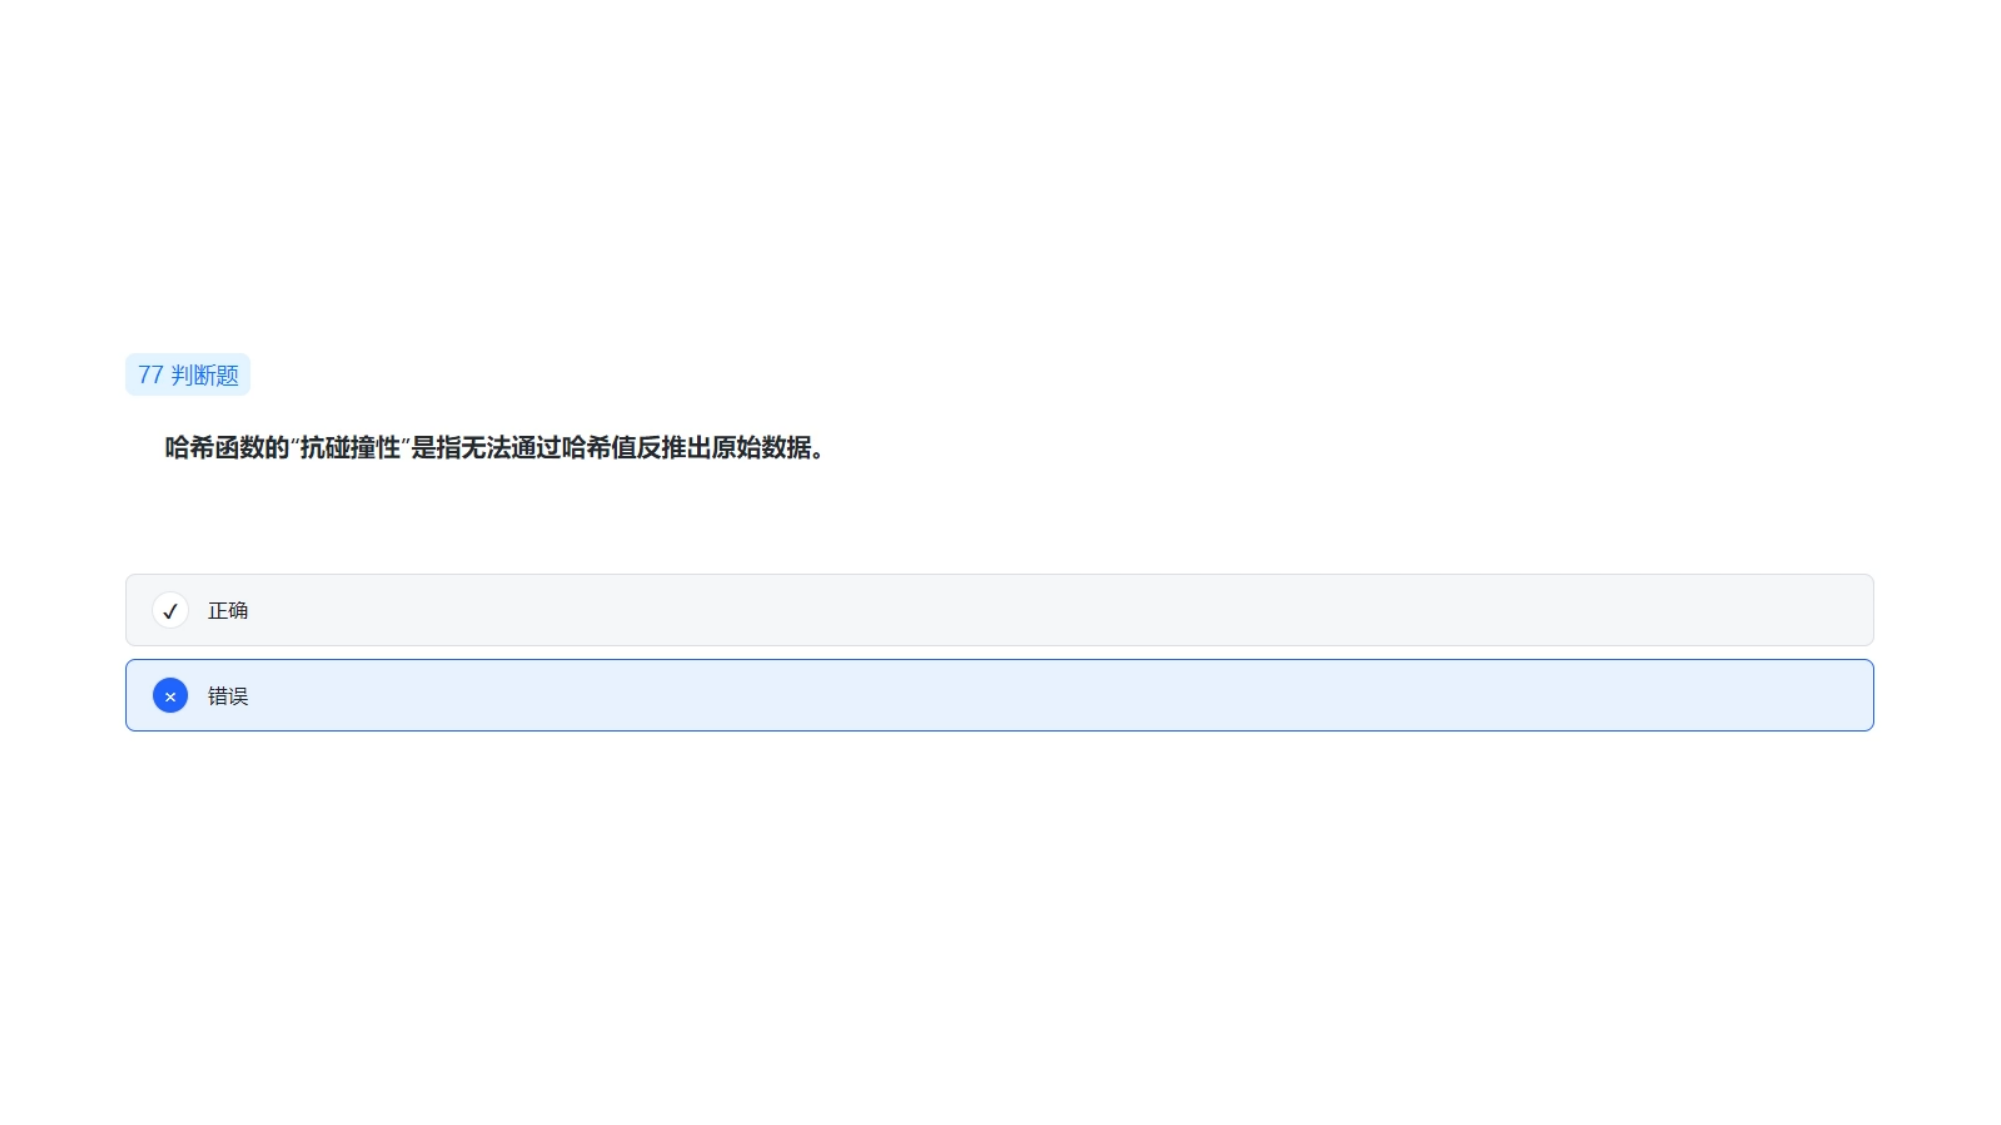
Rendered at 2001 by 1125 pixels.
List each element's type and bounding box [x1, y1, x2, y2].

picture [118, 352, 1882, 773]
